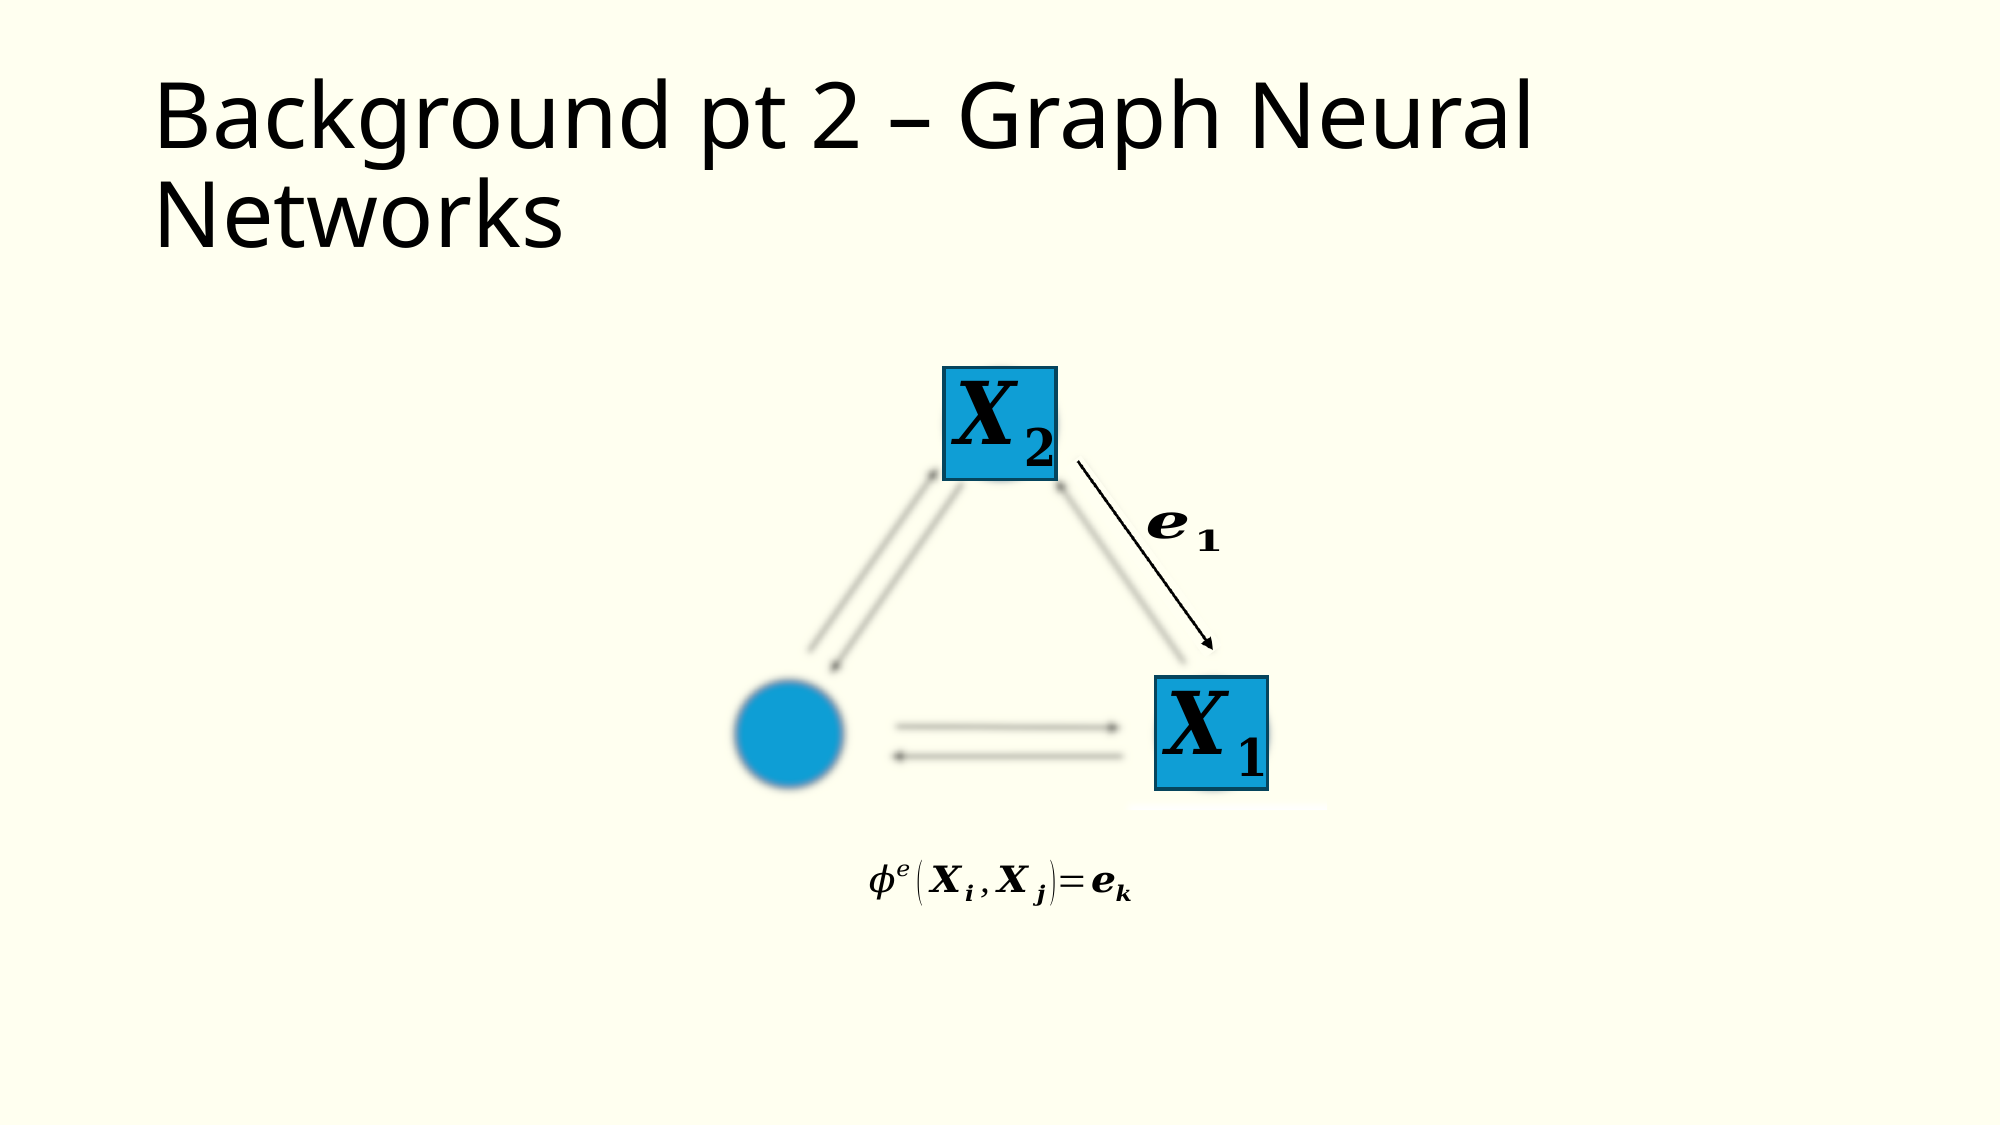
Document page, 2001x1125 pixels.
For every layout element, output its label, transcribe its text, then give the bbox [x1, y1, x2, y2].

title Background pt 2 – Graph Neural Networks [137, 59, 1863, 278]
picture [702, 317, 1328, 811]
